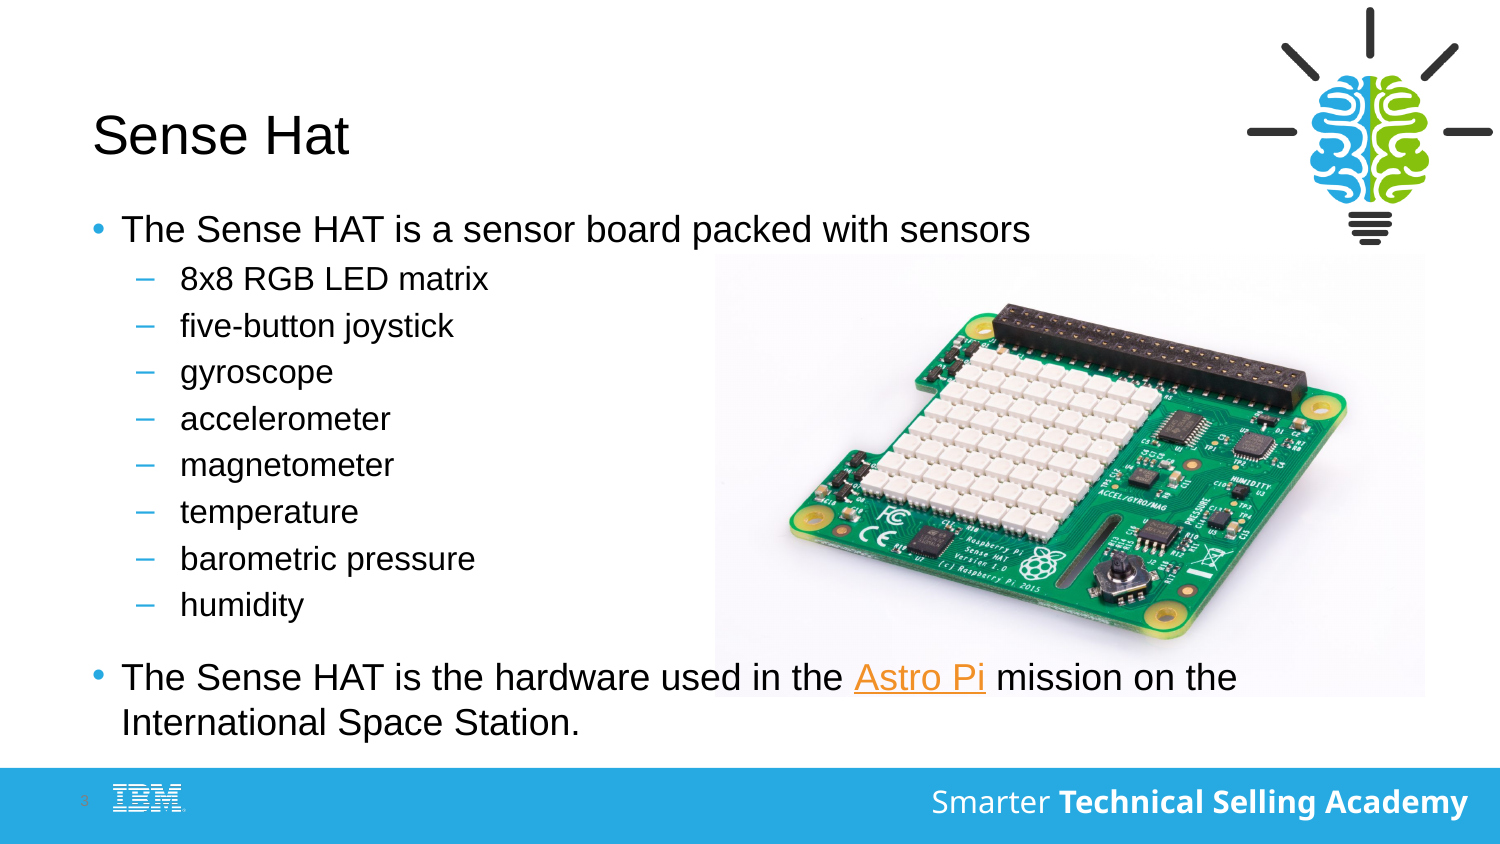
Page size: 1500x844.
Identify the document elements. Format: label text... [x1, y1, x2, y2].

list The Sense HAT is a sensor board packed with sensors 8x8 RGB LED matrix five-button joystick gyroscope accelerometer magnetometer temperature barometric pressure humidity The Sense HAT is the hardware used in the Astro Pi mission on the International Space Station. [75, 196, 1425, 754]
picture [1241, 0, 1500, 246]
title Sense Hat [75, 32, 1425, 174]
slide_number 3 [50, 786, 100, 811]
picture [714, 253, 1426, 697]
